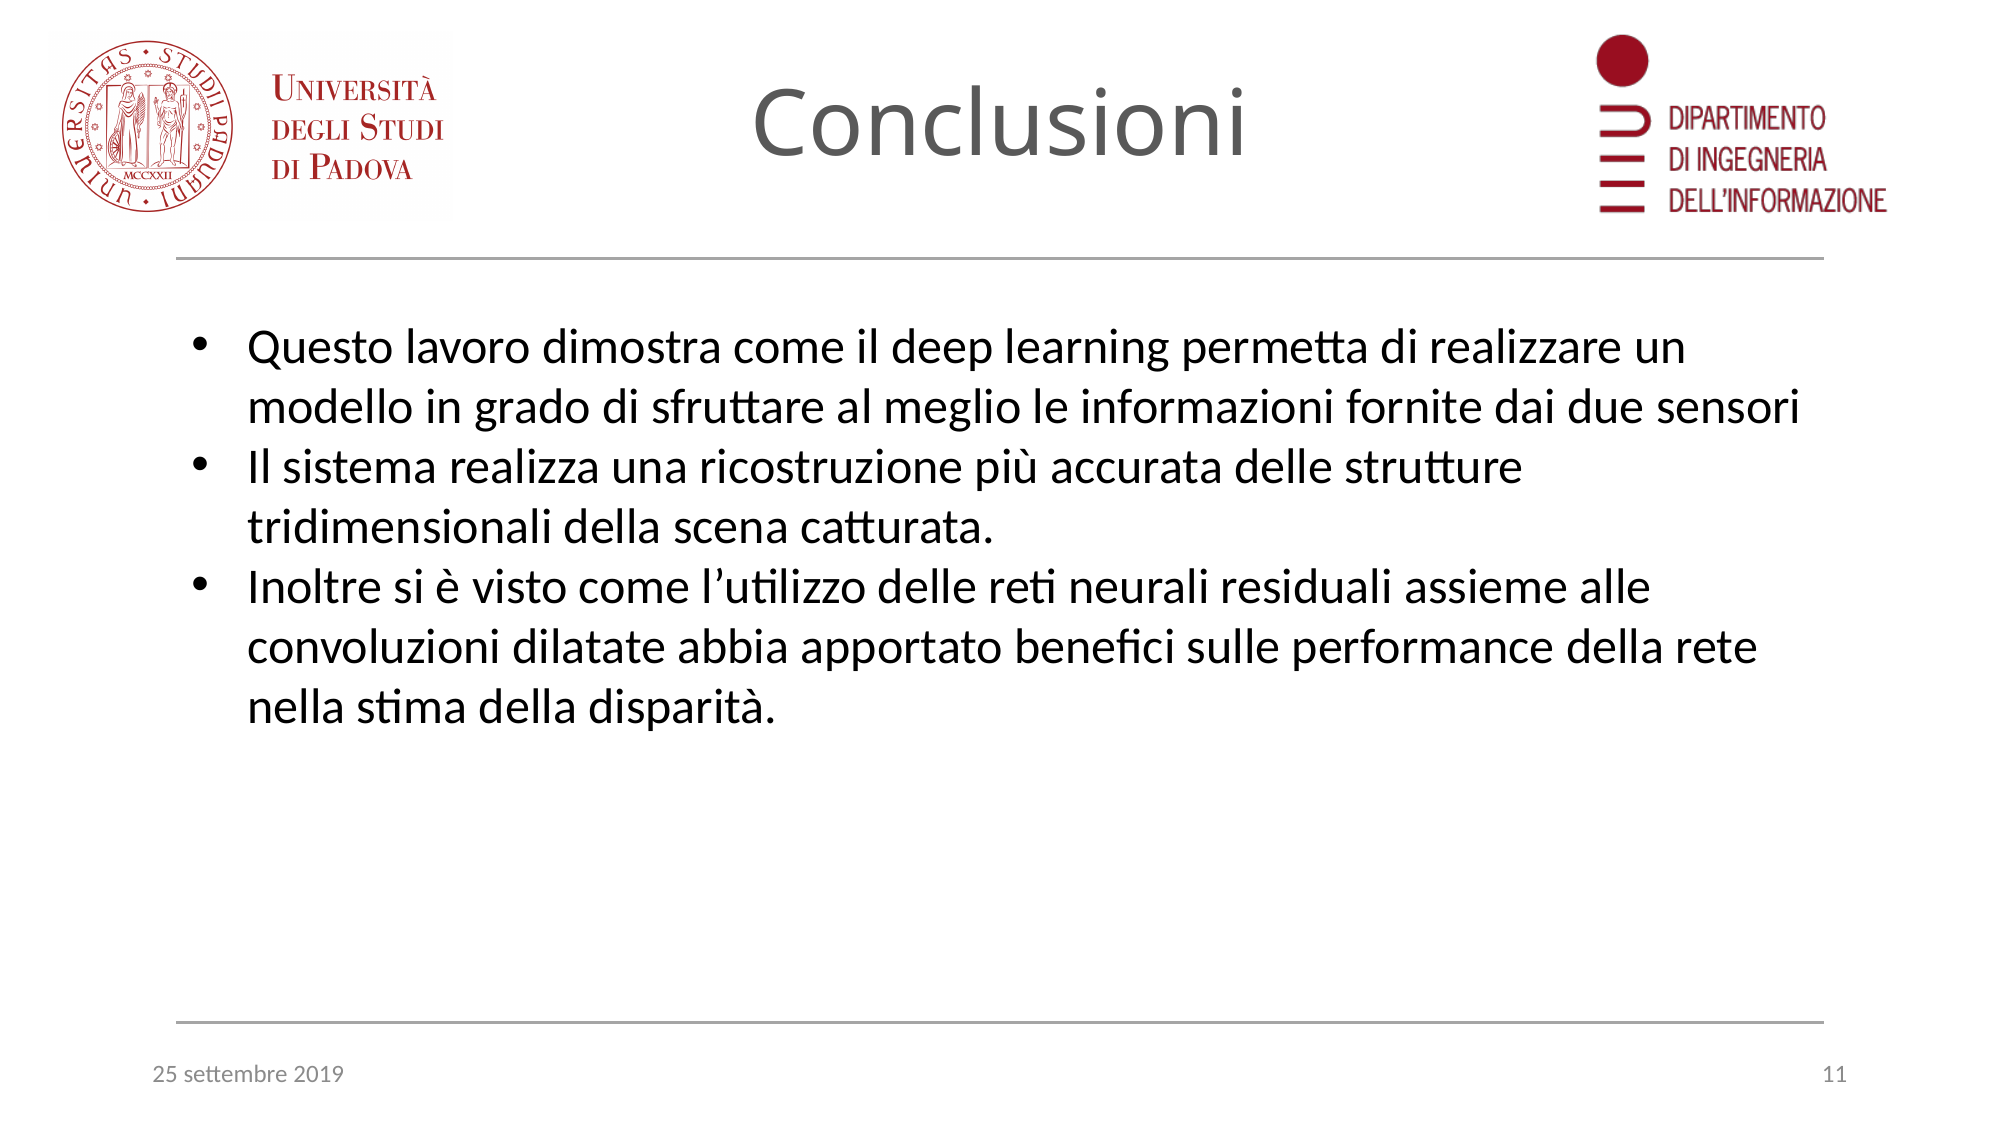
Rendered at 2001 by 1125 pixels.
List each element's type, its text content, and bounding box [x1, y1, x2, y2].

slide_number 11 [1412, 1042, 1863, 1103]
picture [1581, 15, 1952, 237]
title Conclusioni [515, 41, 1485, 211]
picture [48, 31, 453, 221]
slide_number 25 settembre 2019 [137, 1042, 588, 1103]
text_box Questo lavoro dimostra come il deep learning permetta di realizzare un modello in grado di sfruttare al meglio le informazioni fornite dai due sensori Il sistema realizza una ricostruzione più accurata delle strutture tridimensionali della scena catturata. Inoltre si è visto come l’utilizzo delle reti neurali residuali assieme alle convoluzioni dilatate abbia apportato benefici sulle performance della rete nella stima della disparità. [176, 305, 1824, 741]
